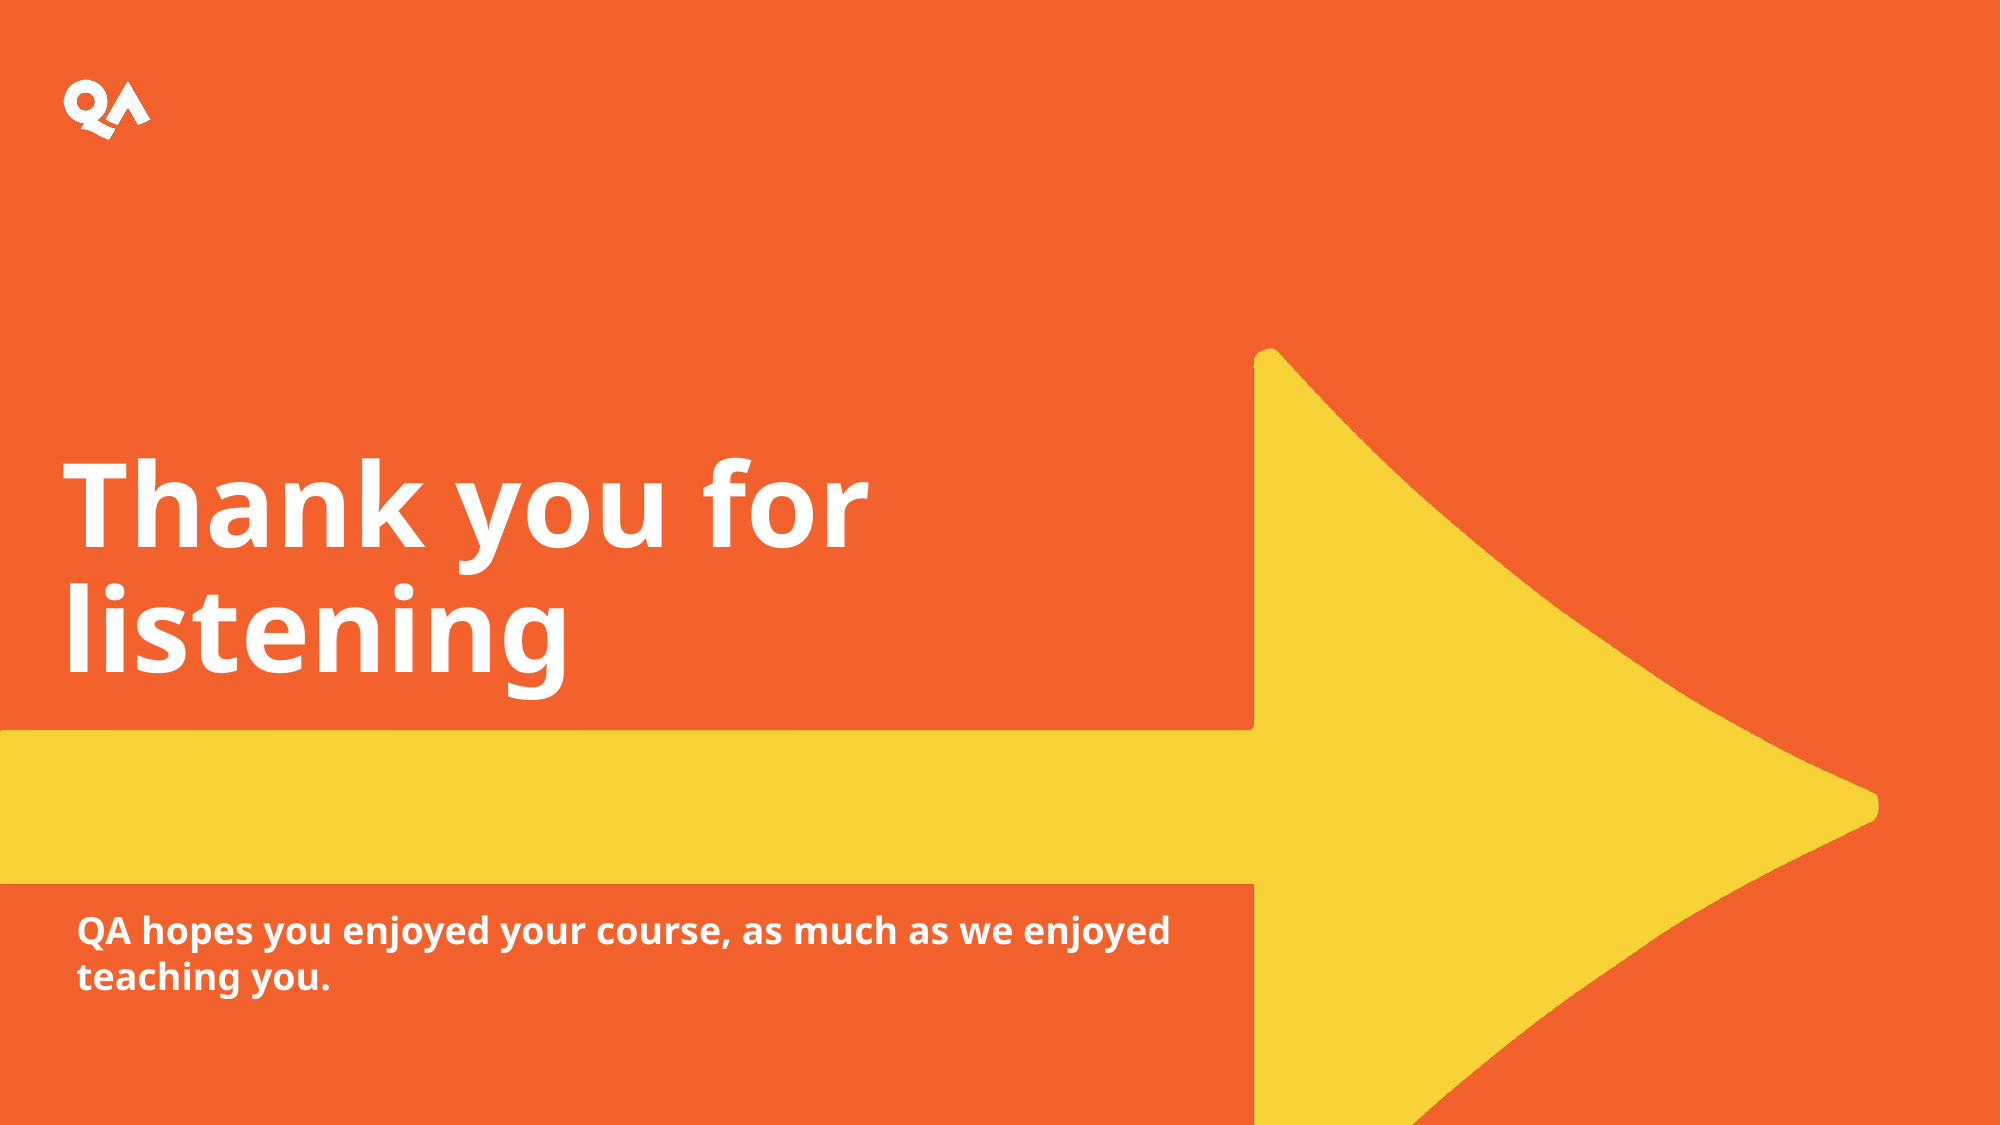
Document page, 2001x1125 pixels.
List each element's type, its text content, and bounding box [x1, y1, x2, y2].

picture [53, 67, 161, 143]
text_box QA hopes you enjoyed your course, as much as we enjoyed teaching you. [61, 898, 1226, 971]
title Thank you for listening [61, 321, 1226, 696]
picture [0, 311, 1883, 1125]
